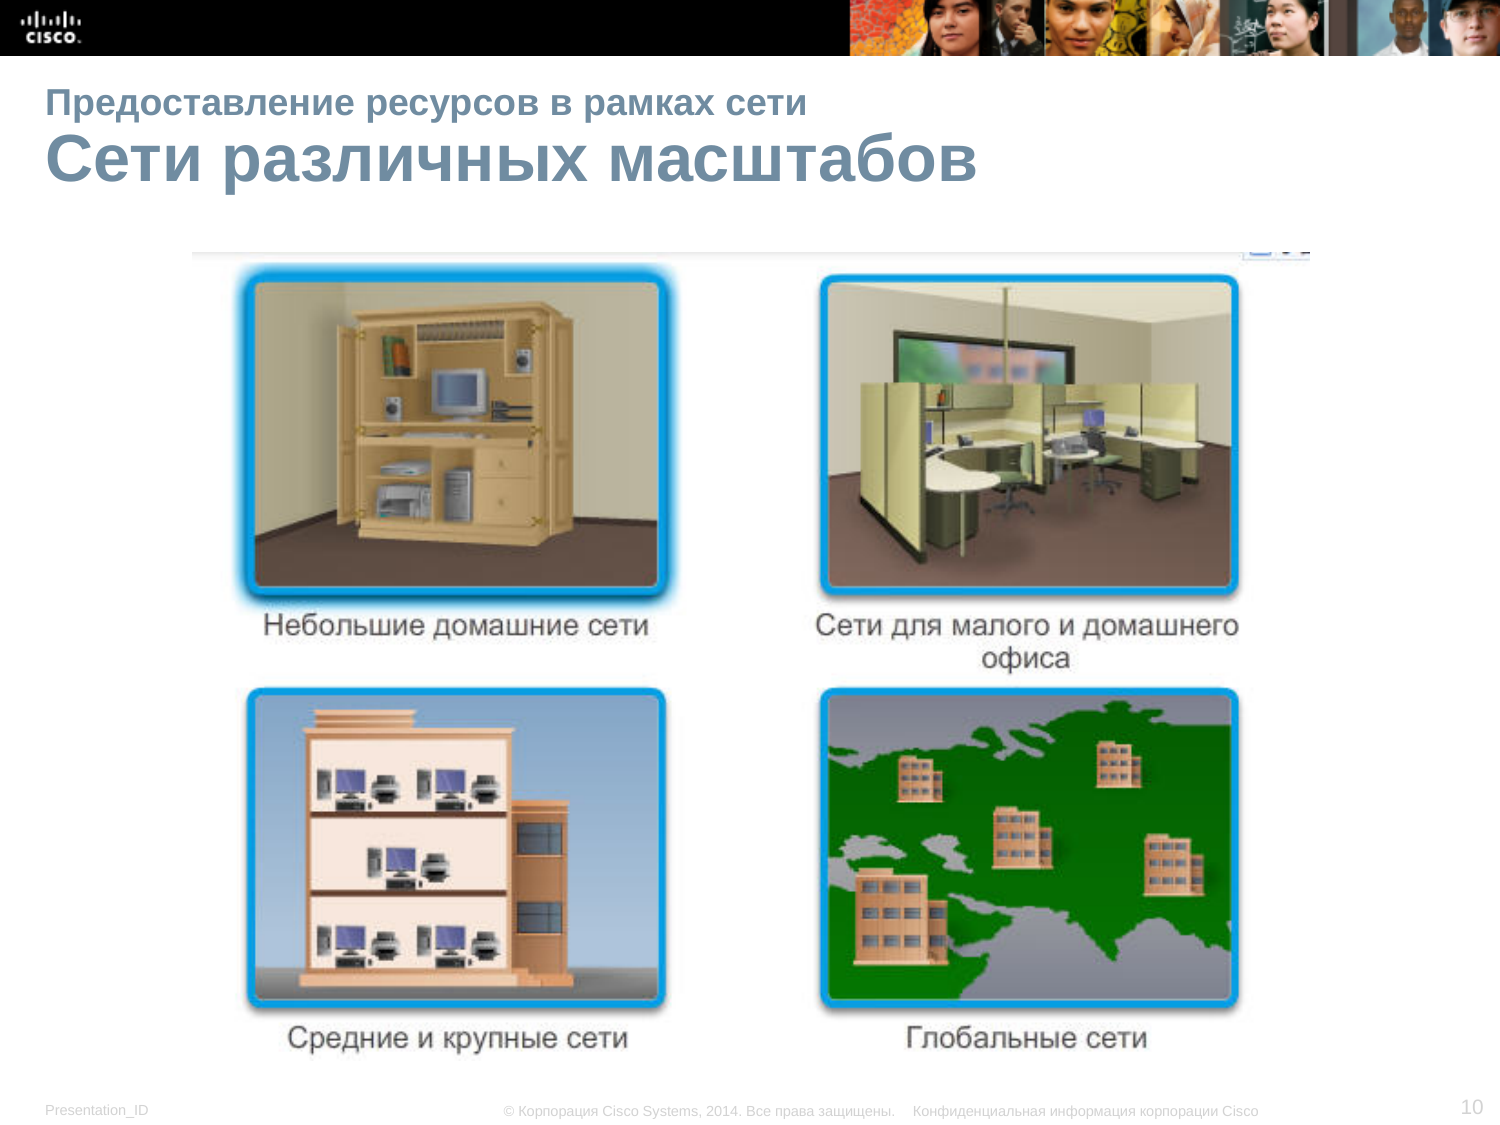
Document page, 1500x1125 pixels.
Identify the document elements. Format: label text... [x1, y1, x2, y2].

title Предоставление ресурсов в рамках сети Сети различных масштабов [31, 64, 1471, 203]
picture [0, 0, 1500, 56]
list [192, 252, 1310, 1061]
